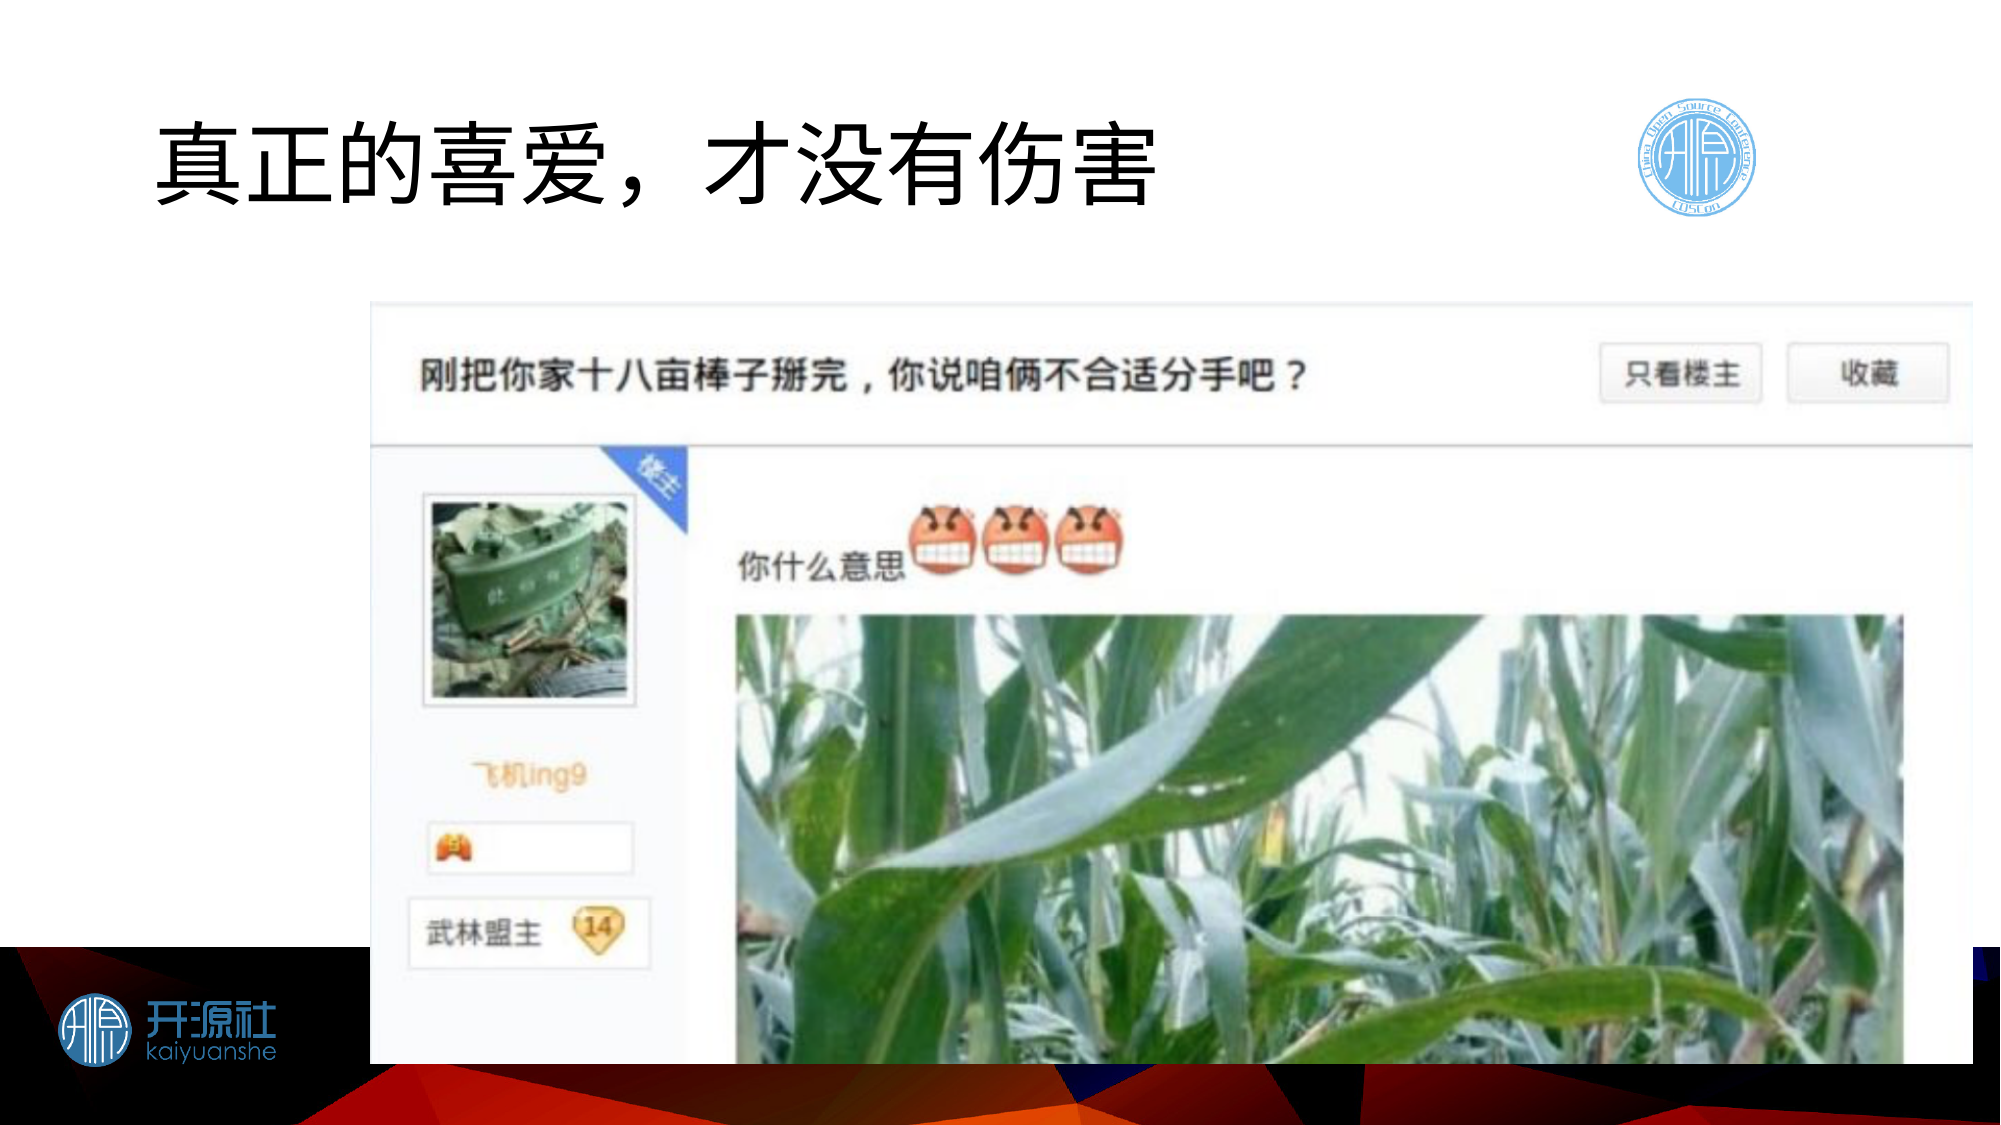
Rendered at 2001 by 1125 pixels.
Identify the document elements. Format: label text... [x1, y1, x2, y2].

picture [0, 301, 2000, 1125]
title 真正的喜爱，才没有伤害 [137, 59, 1863, 278]
